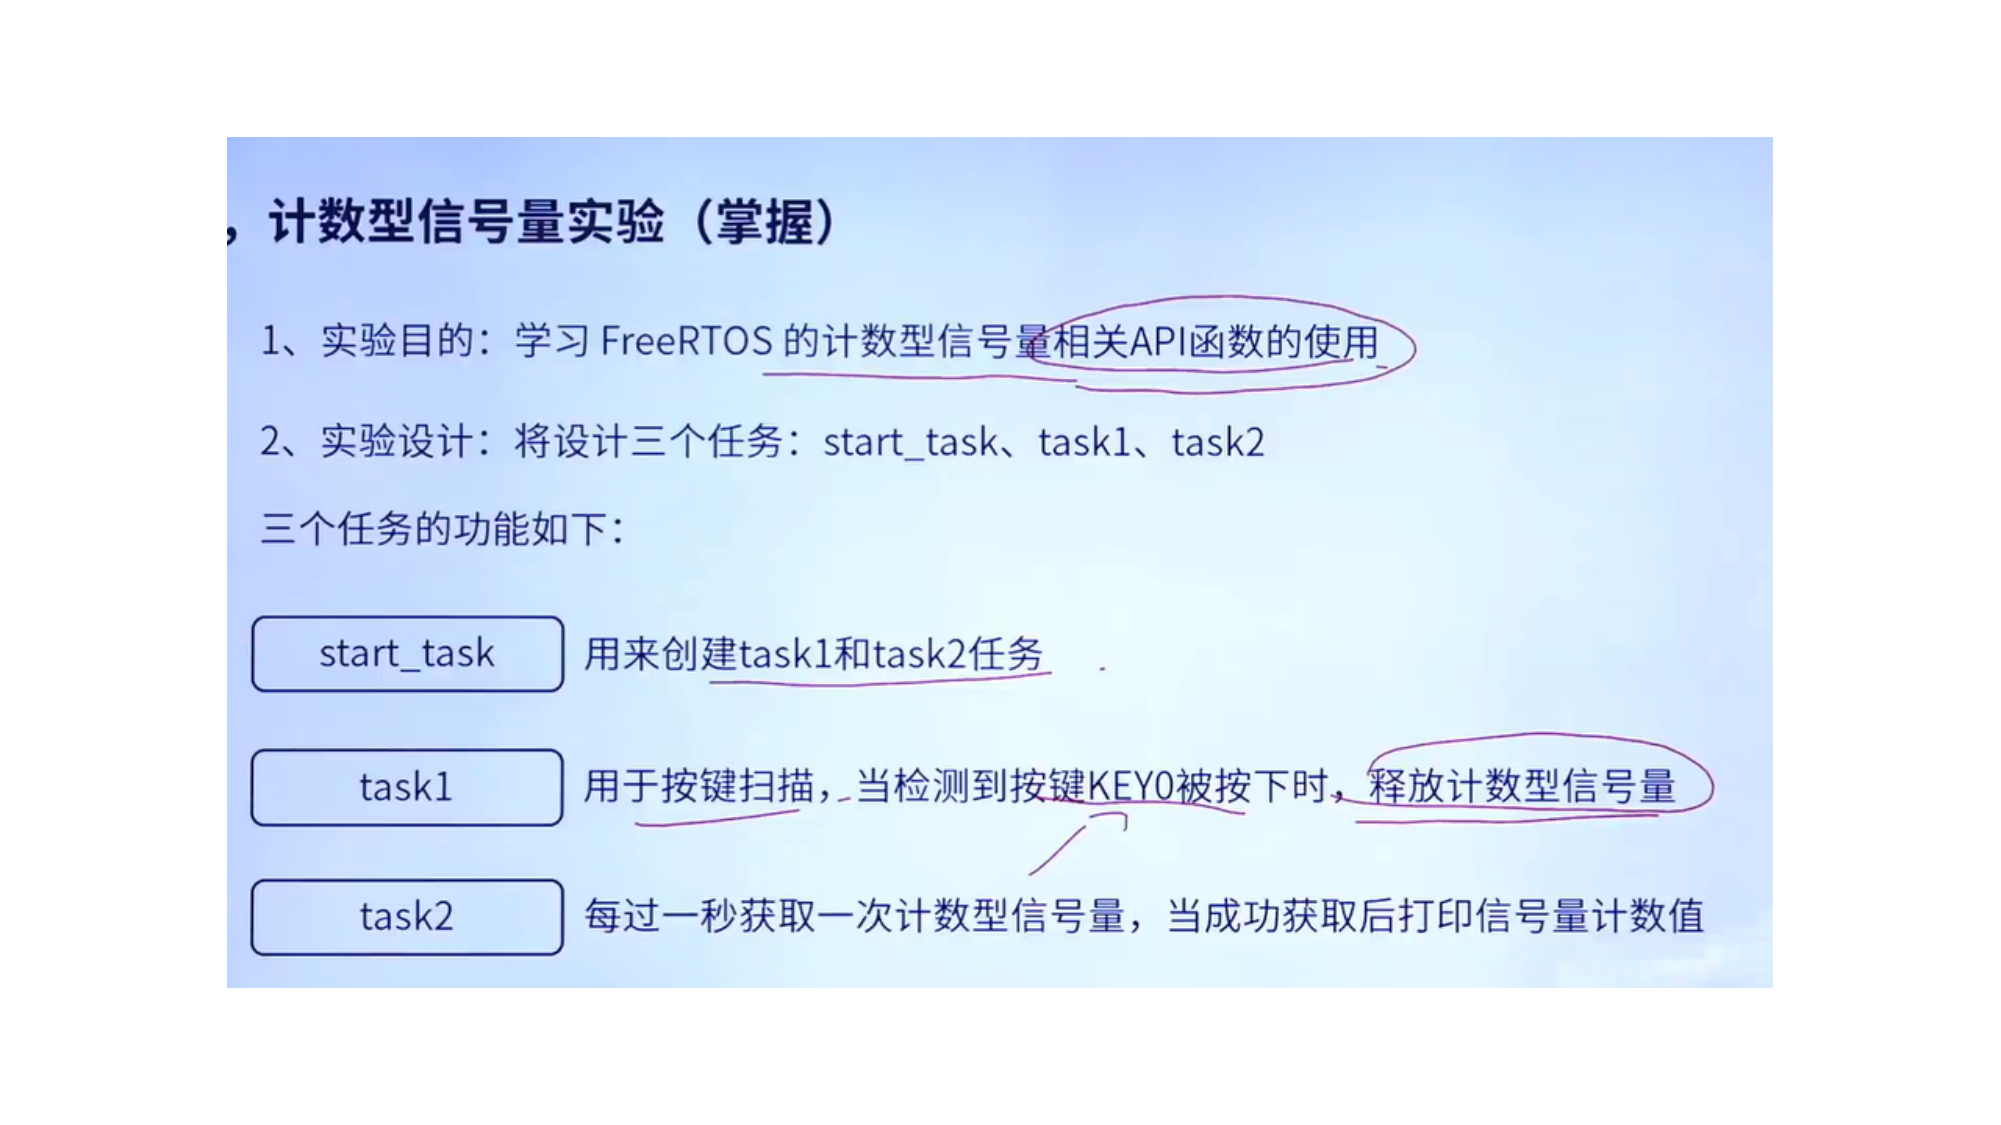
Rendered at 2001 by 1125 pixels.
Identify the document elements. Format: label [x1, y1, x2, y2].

picture [227, 137, 1773, 988]
